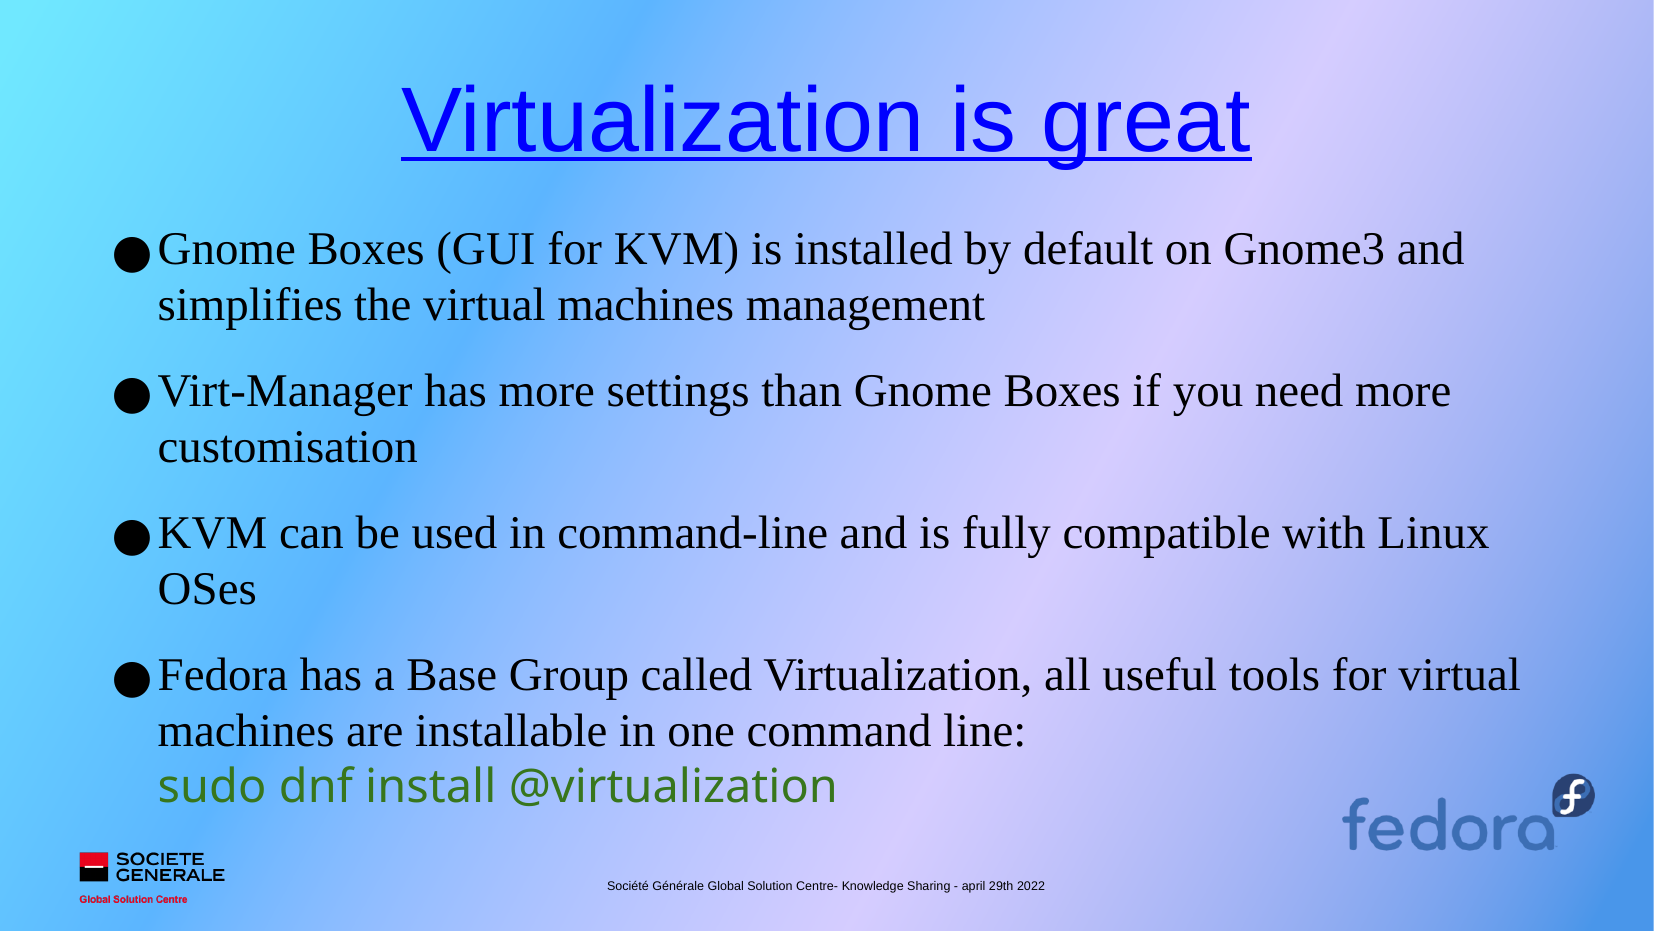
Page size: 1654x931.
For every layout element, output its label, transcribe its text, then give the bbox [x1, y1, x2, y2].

text_box Gnome Boxes (GUI for KVM) is installed by default on Gnome3 and simplifies the virtual machines management Virt-Manager has more settings than Gnome Boxes if you need more customisation KVM can be used in command-line and is fully compatible with Linux OSes Fedora has a Base Group called Virtualization, all useful tools for virtual machines are installable in one command line: sudo dnf install @virtualization [82, 217, 1571, 757]
text_box Société Générale Global Solution Centre- Knowledge Sharing - april 29th 2022 [592, 870, 1062, 901]
text_box Virtualization is great [82, 37, 1571, 193]
picture [0, 0, 1654, 931]
